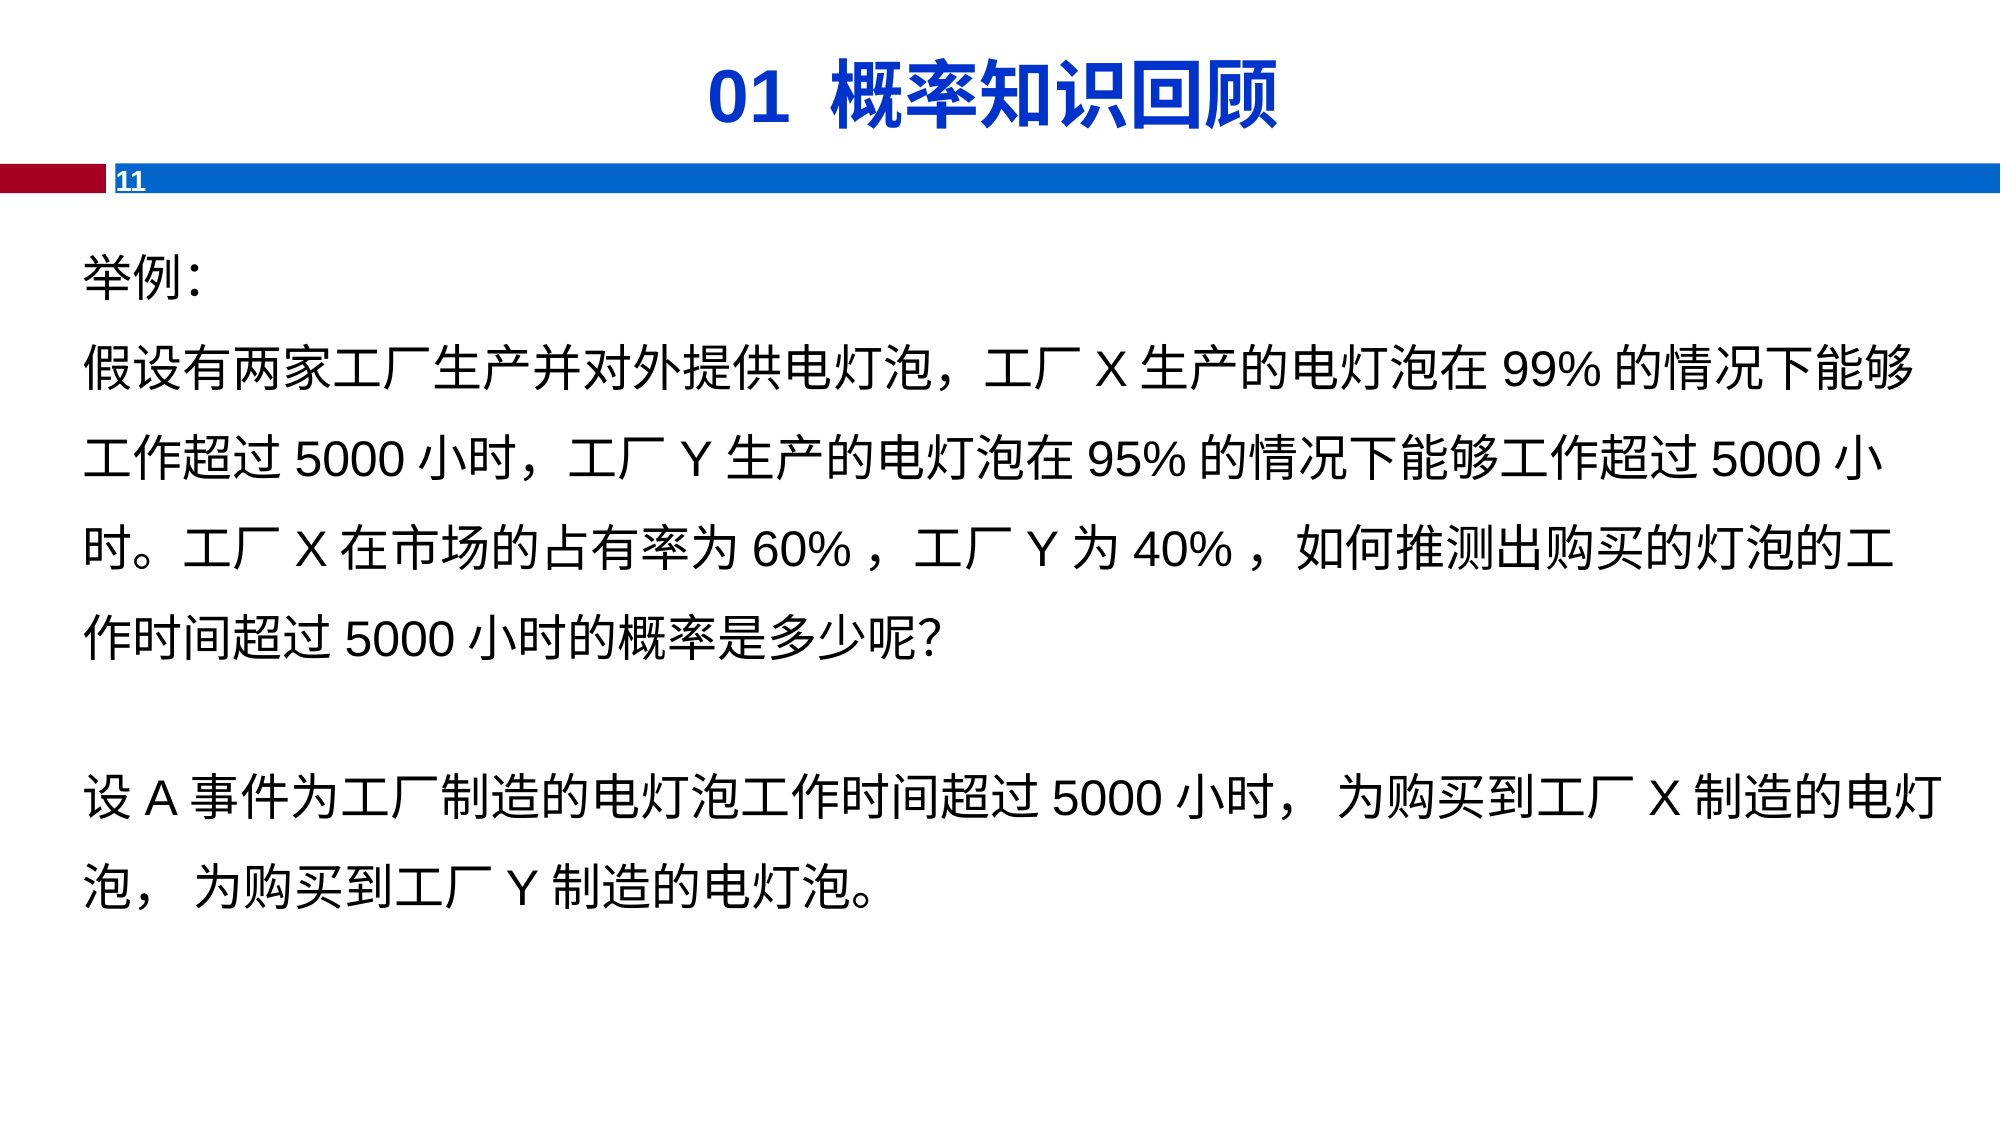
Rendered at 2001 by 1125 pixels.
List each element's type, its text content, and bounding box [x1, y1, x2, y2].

text_box 举例： 假设有两家工厂生产并对外提供电灯泡，工厂X生产的电灯泡在99%的情况下能够工作超过5000小时，工厂Y生产的电灯泡在95%的情况下能够工作超过5000小时。工厂X在市场的占有率为60%，工厂Y为40%，如何推测出购买的灯泡的工作时间超过5000小时的概率是多少呢？ [67, 208, 1959, 674]
title 01 概率知识回顾 [48, 36, 1939, 148]
